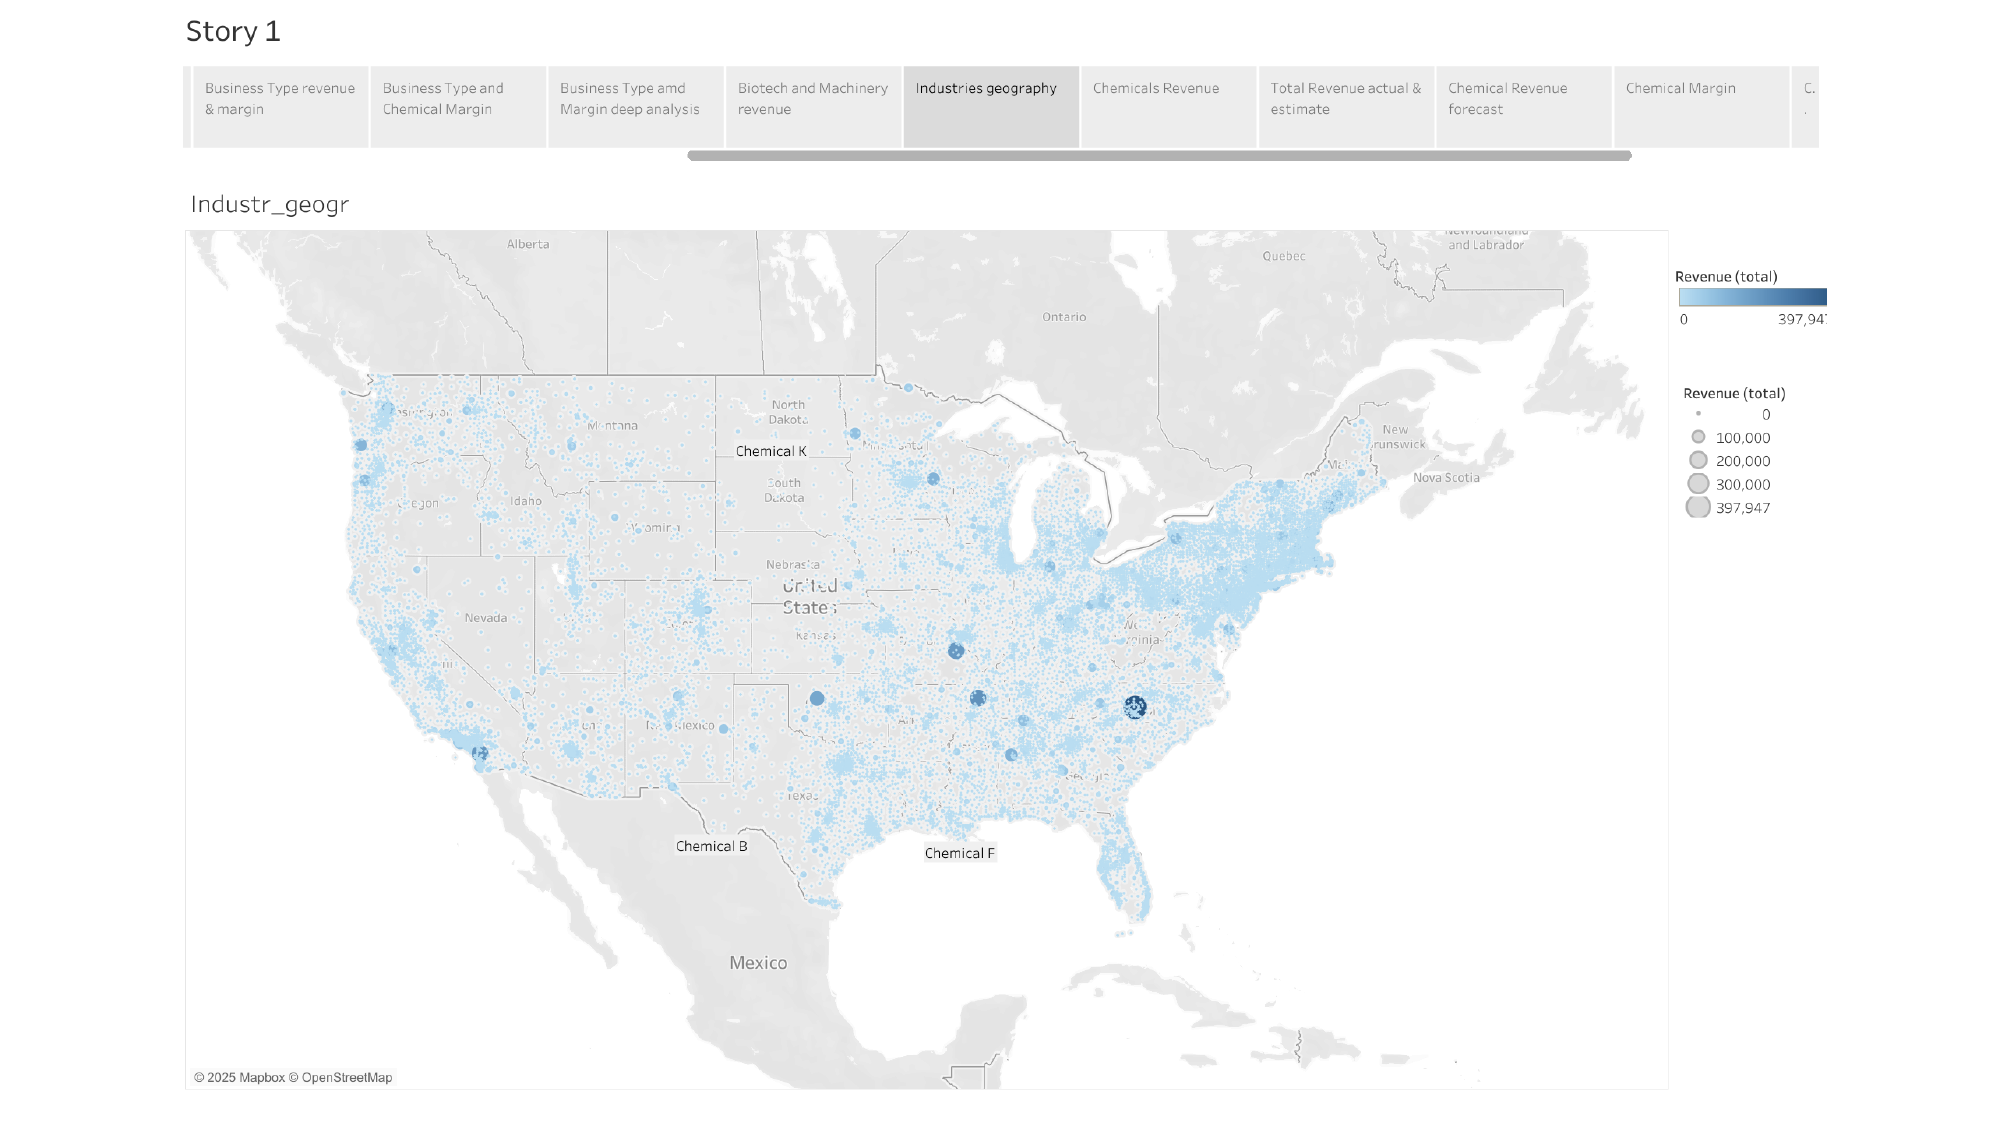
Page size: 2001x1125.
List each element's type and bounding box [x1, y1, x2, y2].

picture [173, 0, 1827, 1125]
